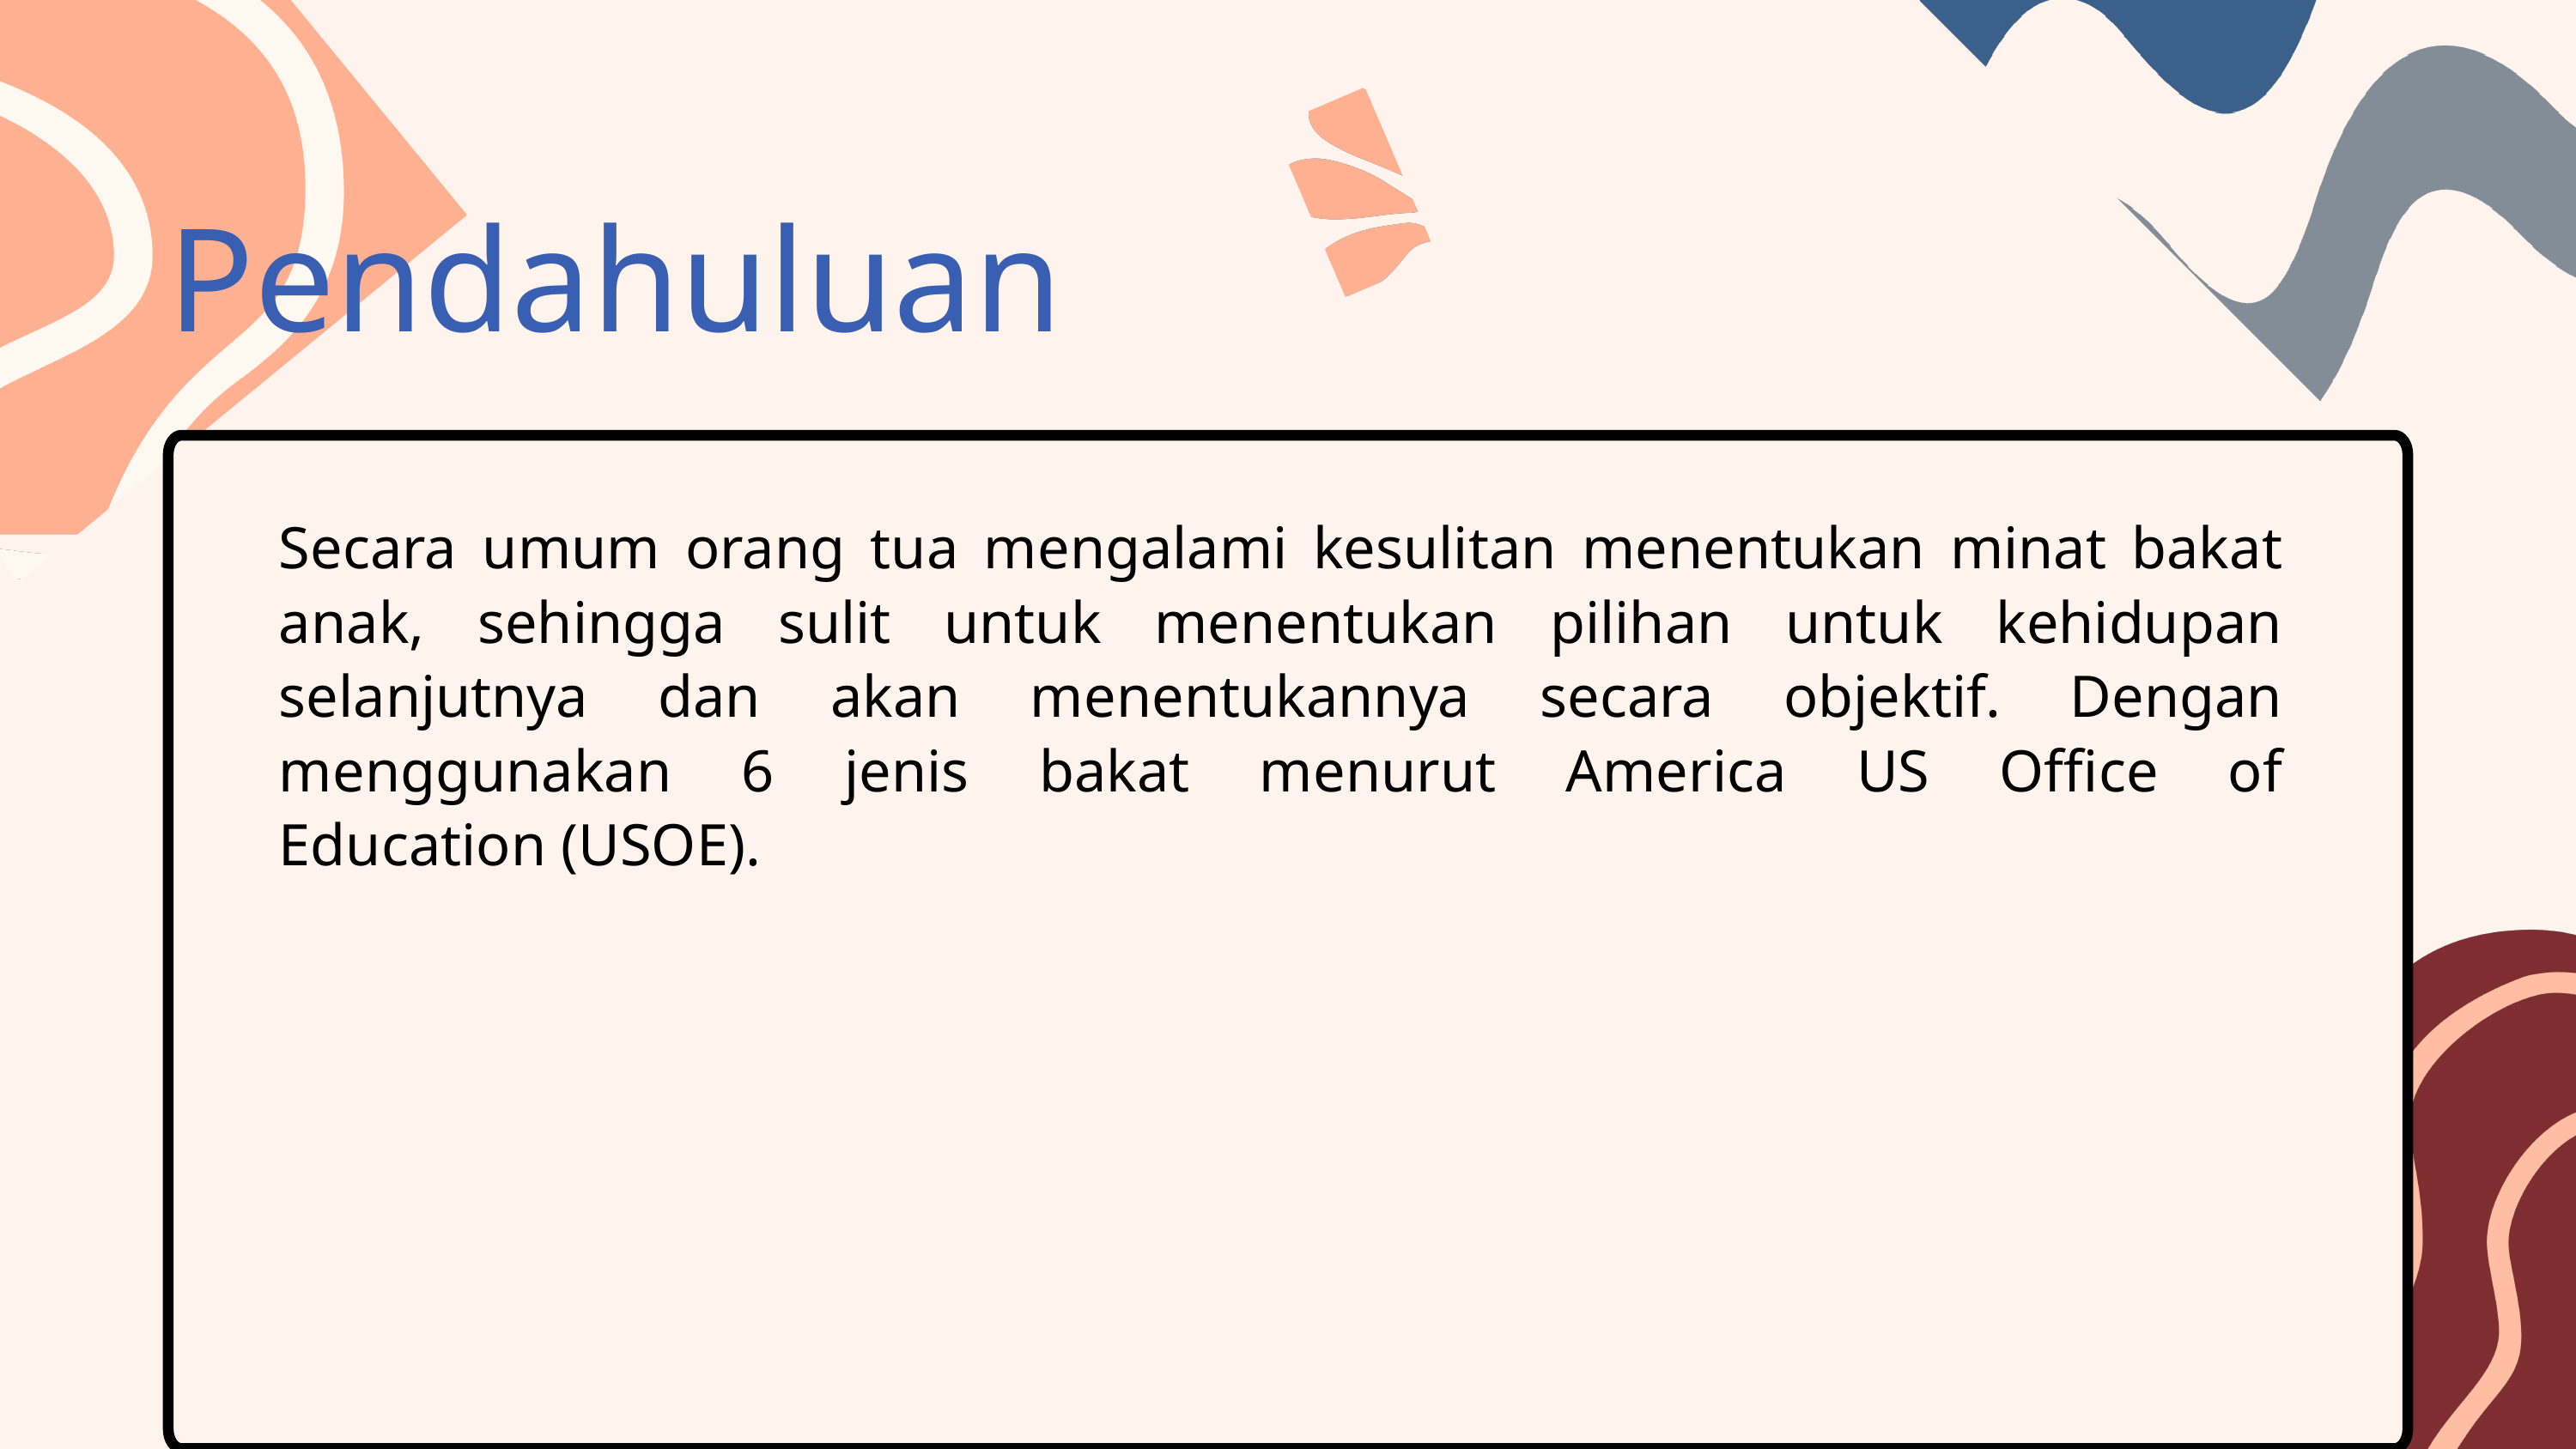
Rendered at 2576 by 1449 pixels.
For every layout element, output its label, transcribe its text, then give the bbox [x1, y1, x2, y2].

text_box [2415, 930, 2576, 1449]
text_box [0, 0, 434, 583]
text_box [1272, 87, 1438, 298]
text_box Pendahuluan [167, 174, 1438, 361]
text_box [167, 434, 2409, 1449]
text_box [1918, 0, 2576, 535]
